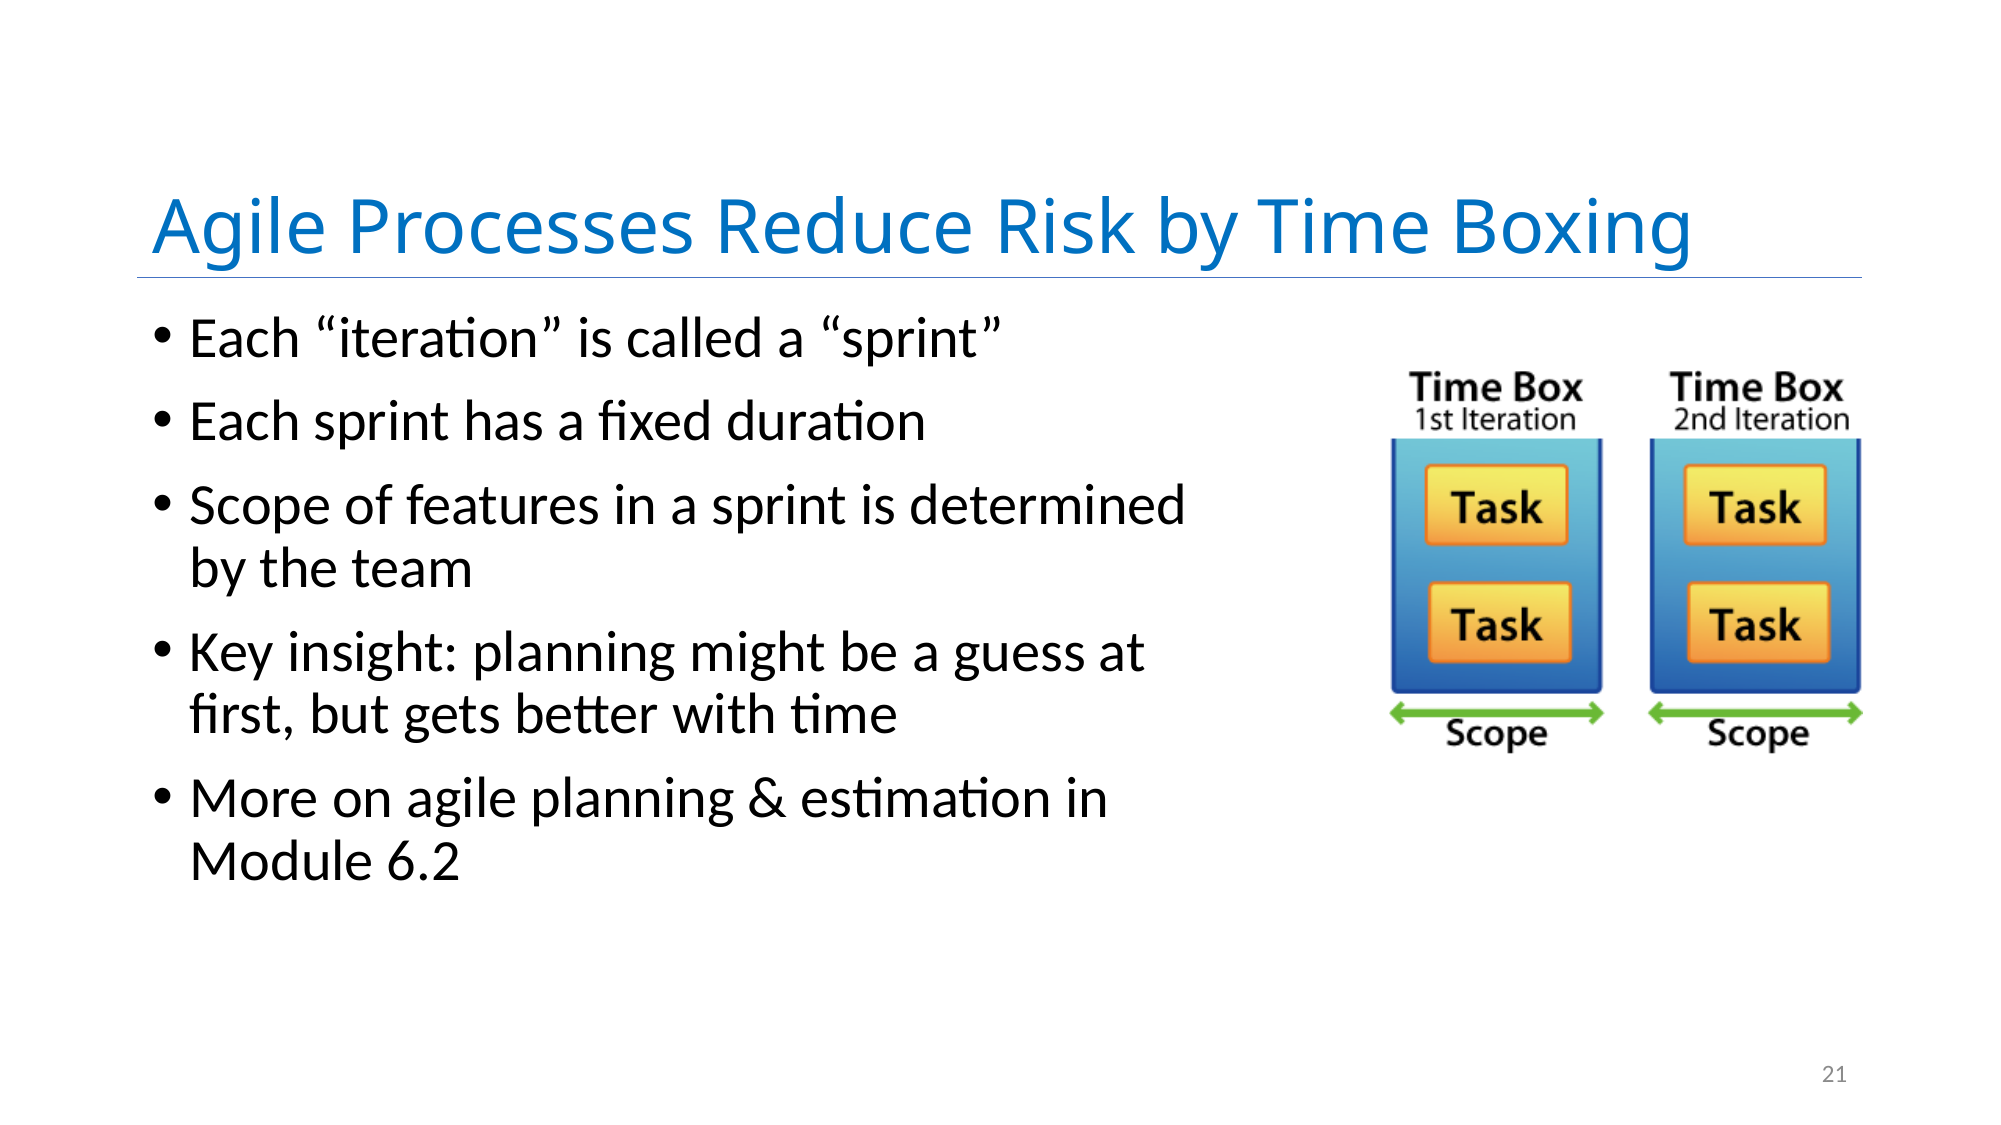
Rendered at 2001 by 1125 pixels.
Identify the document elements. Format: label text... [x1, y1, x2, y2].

picture [1389, 370, 1863, 755]
list Each “iteration” is called a “sprint” Each sprint has a fixed duration Scope of features in a sprint is determined by the team Key insight: planning might be a guess at first, but gets better with time More on agile planning & estimation in Module 6.2 [137, 299, 1218, 1014]
slide_number 21 [1412, 1042, 1863, 1103]
title Agile Processes Reduce Risk by Time Boxing [137, 59, 1863, 278]
